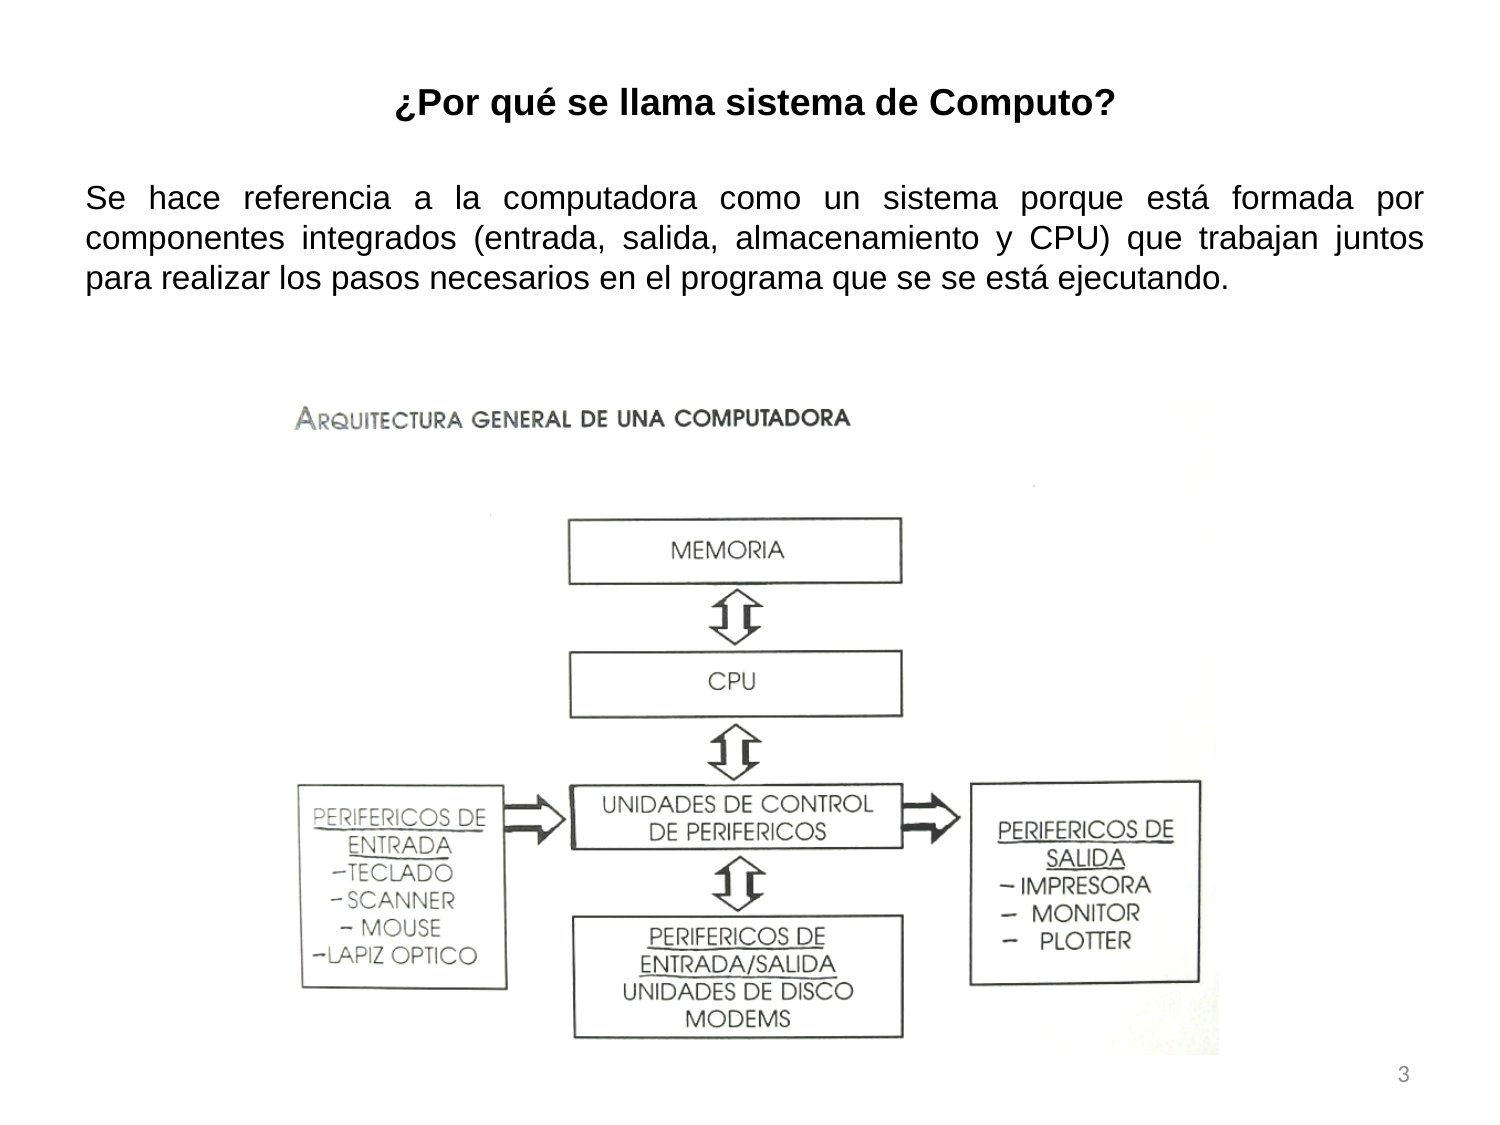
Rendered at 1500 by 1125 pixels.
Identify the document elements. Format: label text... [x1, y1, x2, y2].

picture [269, 398, 1219, 1056]
slide_number 3 [1074, 1042, 1425, 1103]
subtitle ¿Por qué se llama sistema de Computo? Se hace referencia a la computadora como un sistema porque está formada por componentes integrados (entrada, salida, almacenamiento y CPU) que trabajan juntos para realizar los pasos necesarios en el programa que se se está ejecutando. [70, 70, 1442, 1079]
